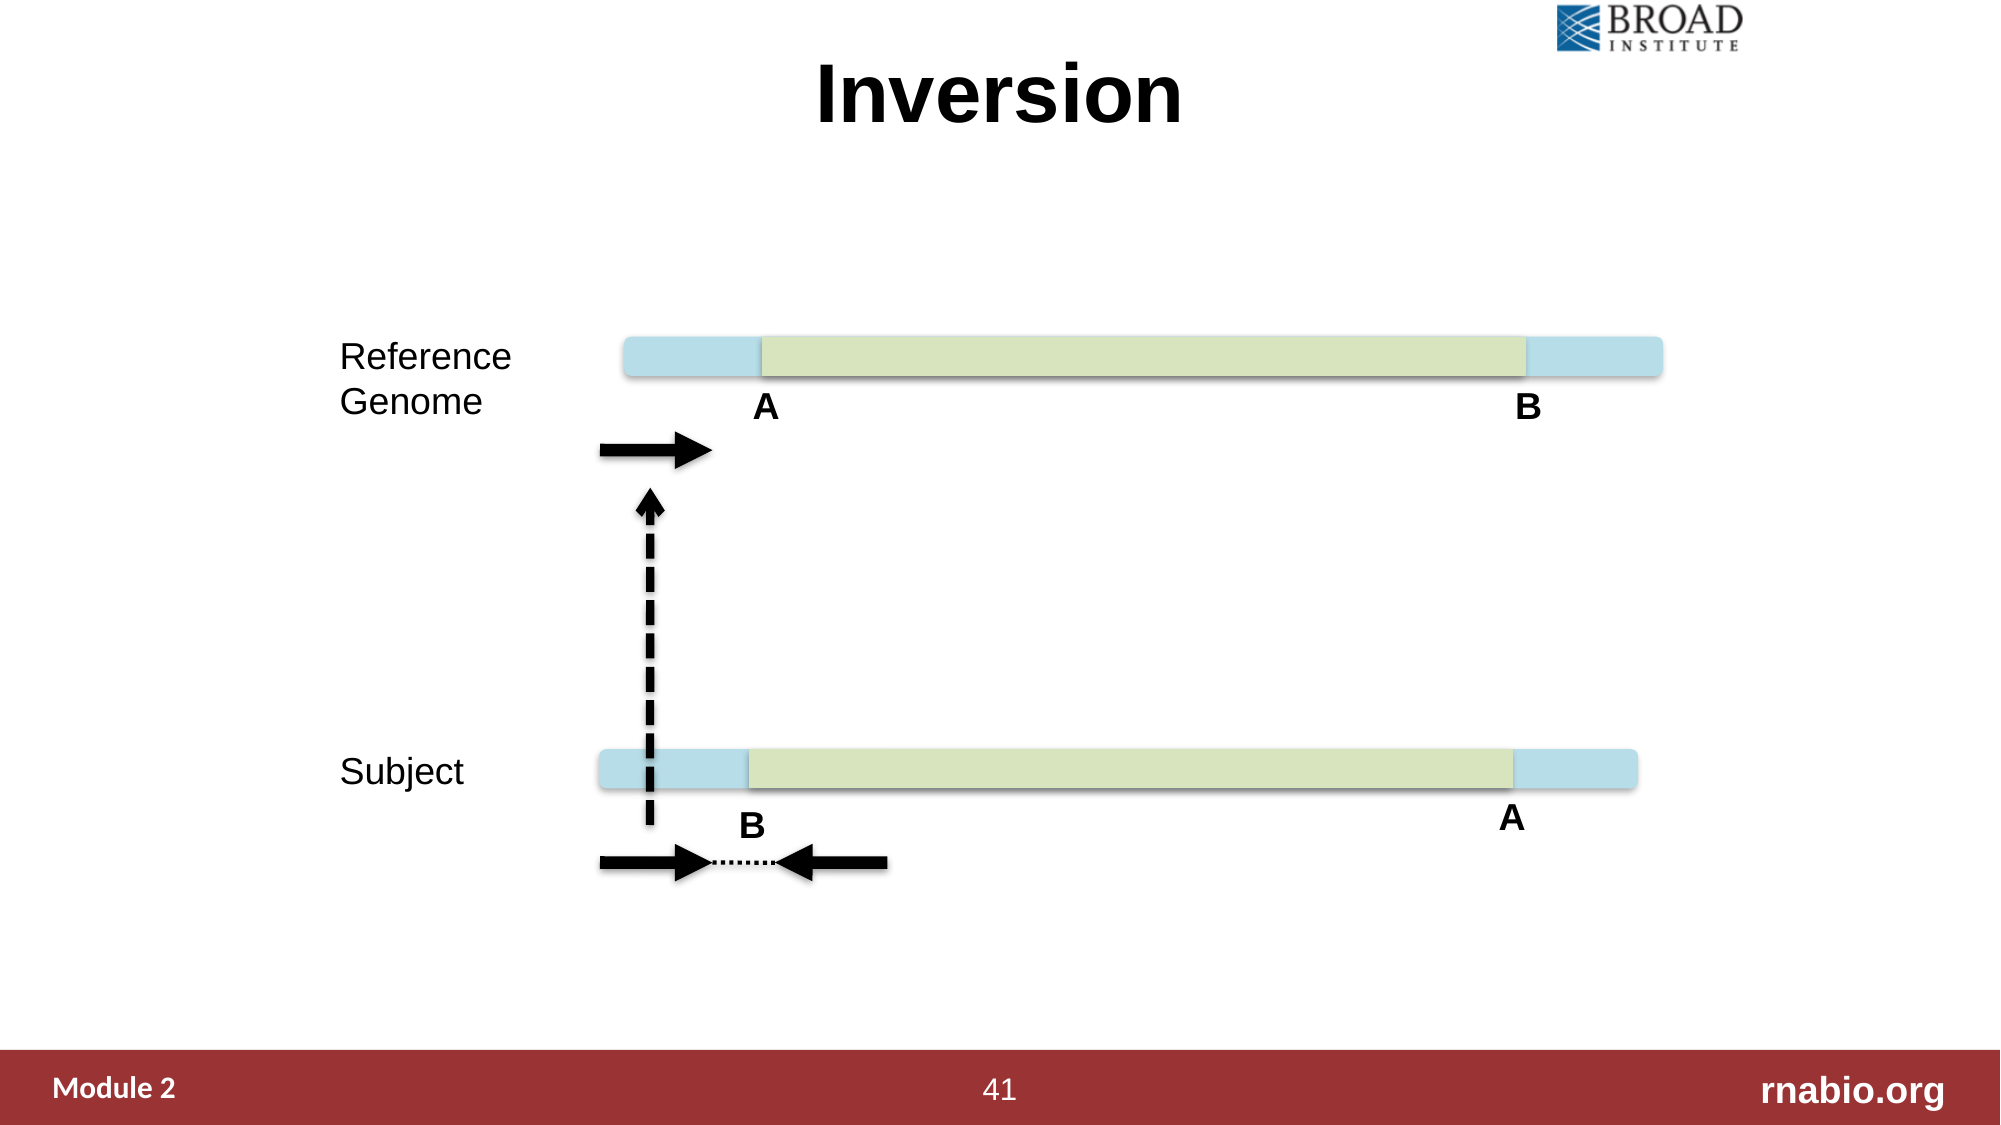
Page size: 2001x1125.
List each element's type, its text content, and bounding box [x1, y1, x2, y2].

text_box Subject [324, 739, 538, 799]
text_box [624, 337, 1663, 436]
text_box Reference Genome [324, 324, 538, 430]
title Inversion [275, 0, 1725, 183]
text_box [599, 749, 1638, 855]
picture [1554, 0, 1747, 58]
